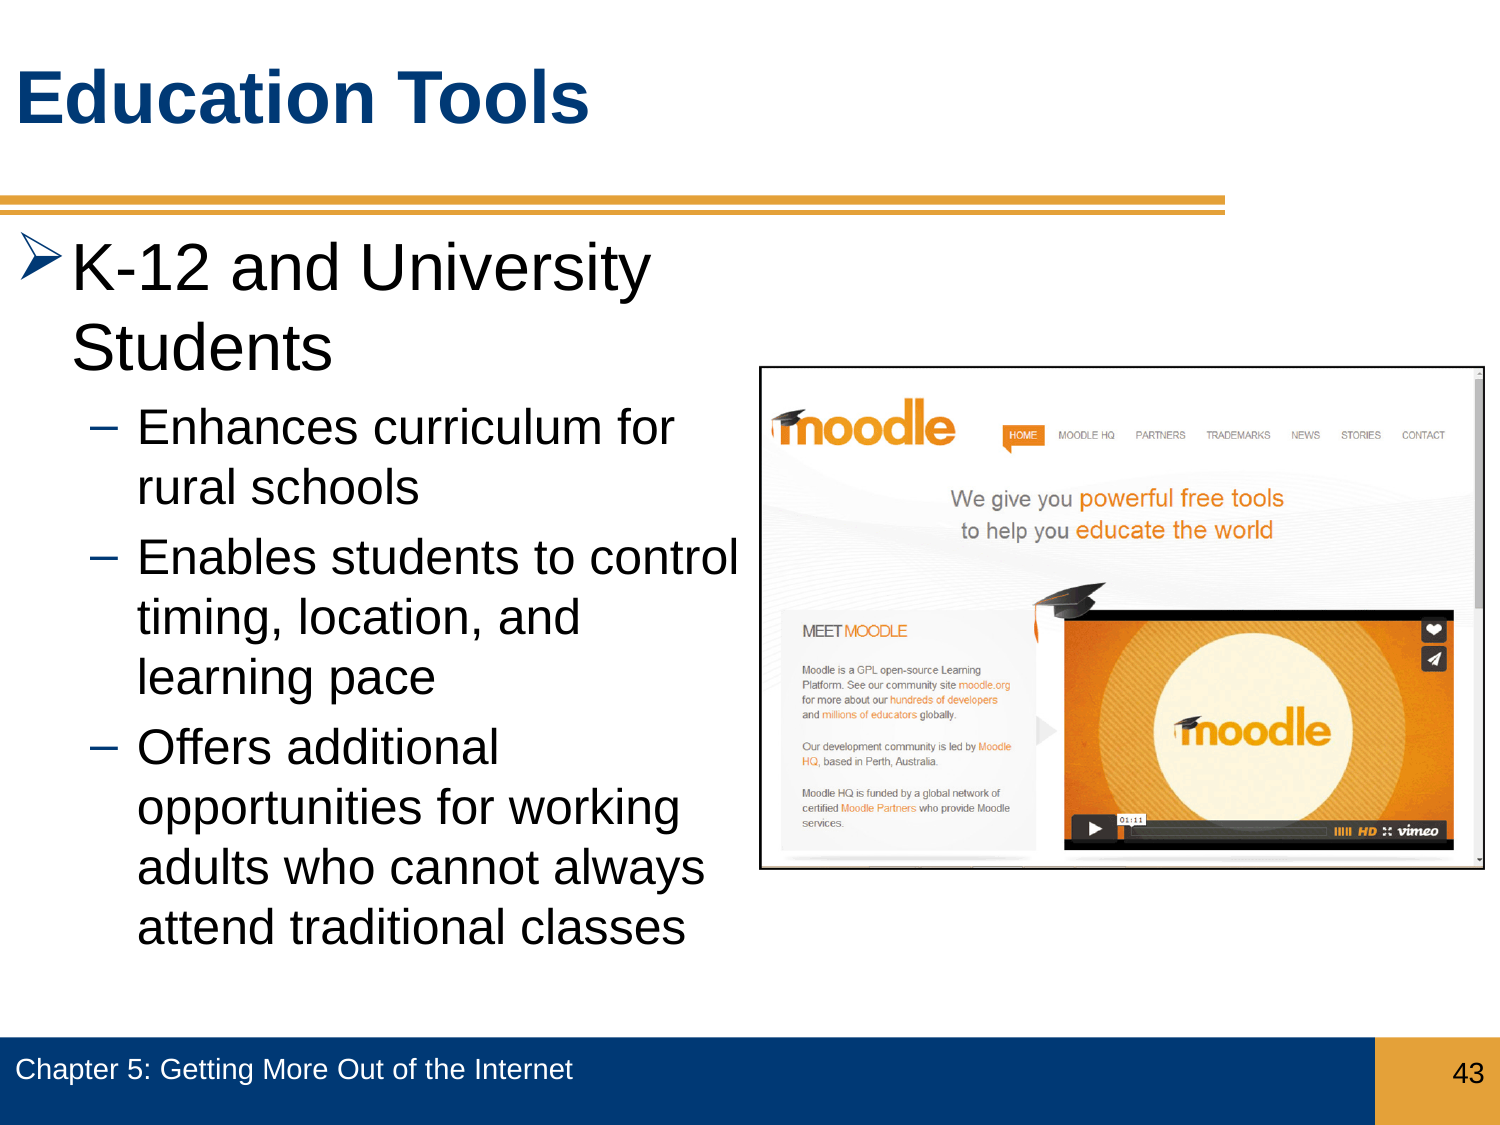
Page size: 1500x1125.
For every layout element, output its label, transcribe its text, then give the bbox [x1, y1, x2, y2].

list K-12 and University Students Enhances curriculum for rural schools Enables students to control timing, location, and learning pace Offers additional opportunities for working adults who cannot always attend traditional classes [0, 216, 769, 980]
slide_number 43 [1374, 1046, 1500, 1125]
picture [759, 365, 1485, 870]
footer Chapter 5: Getting More Out of the Internet [0, 1042, 626, 1125]
title Education Tools [0, 0, 1226, 188]
